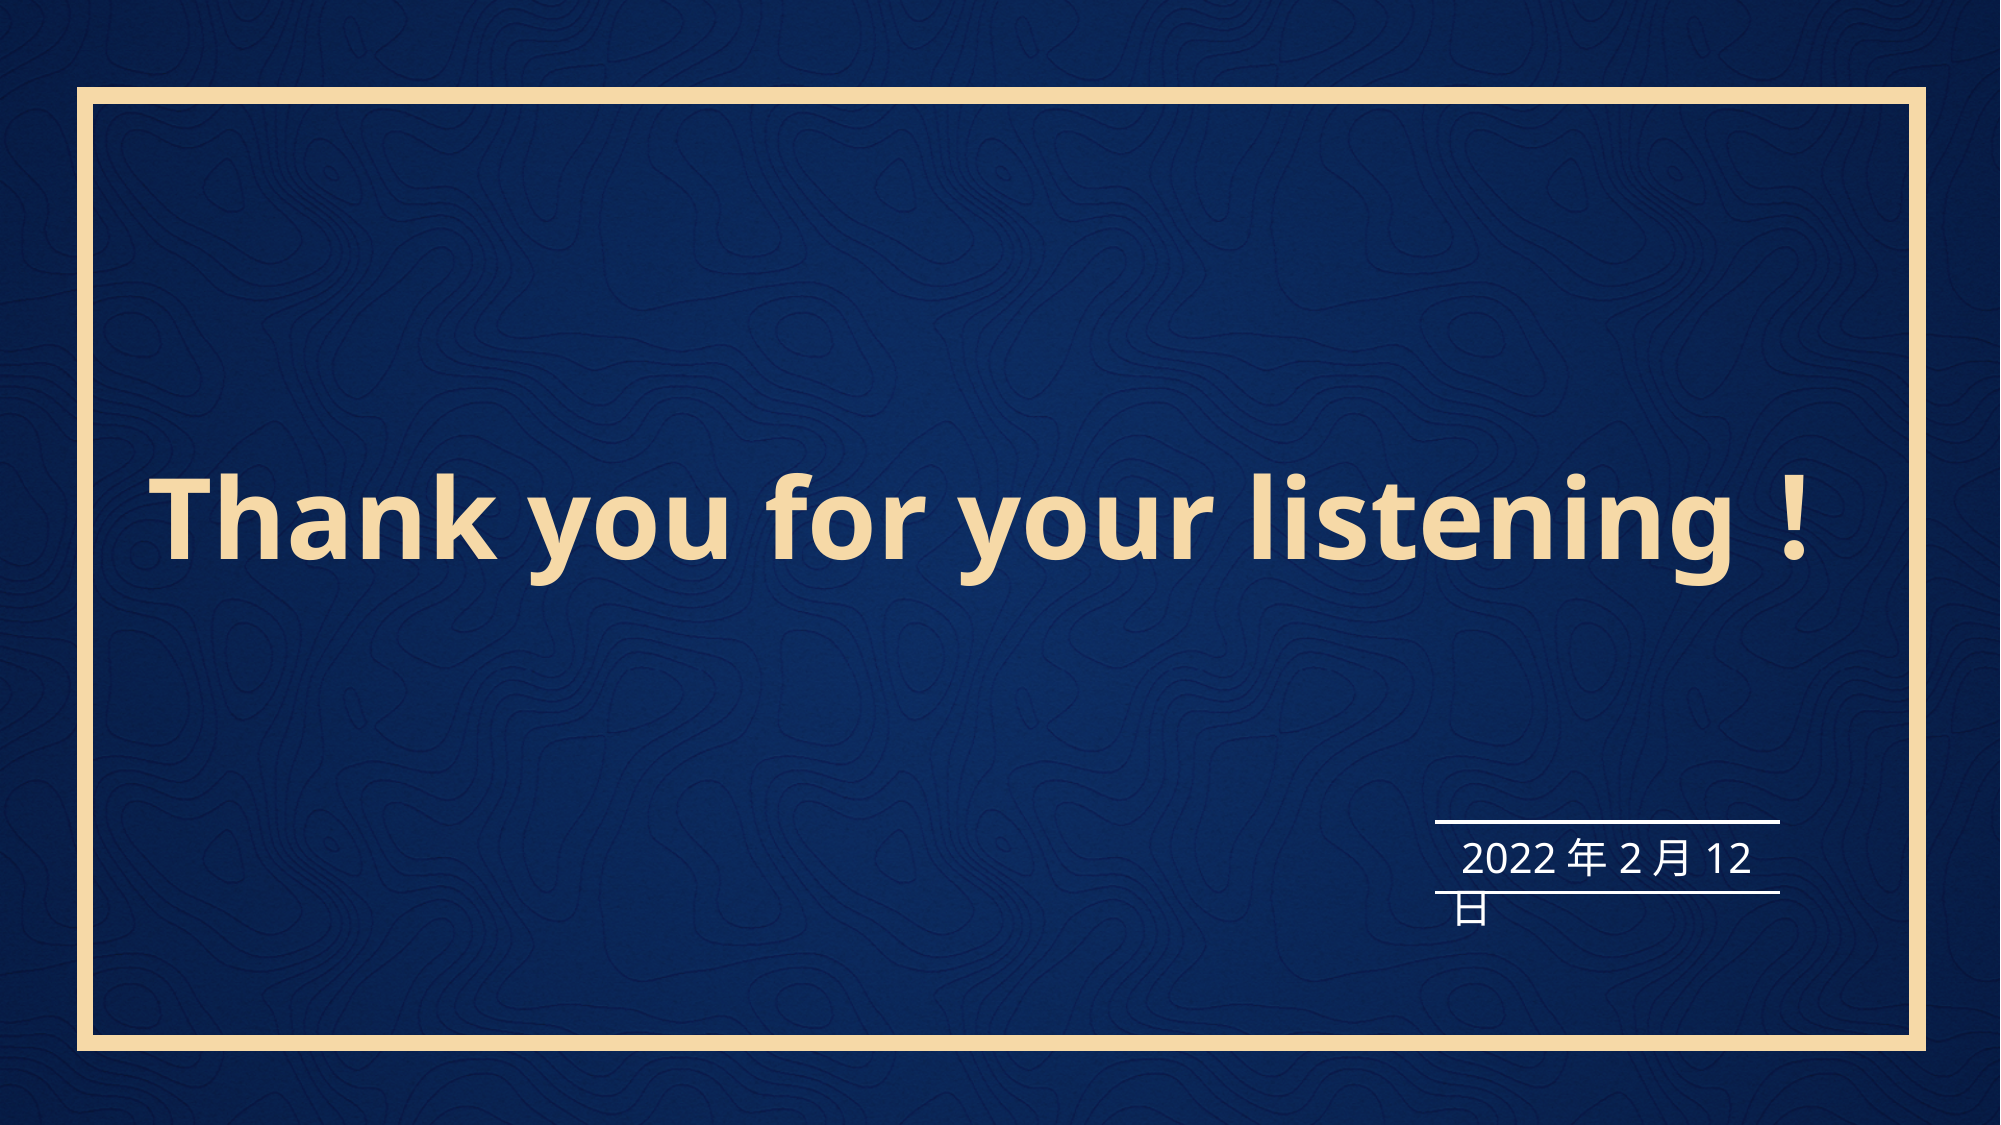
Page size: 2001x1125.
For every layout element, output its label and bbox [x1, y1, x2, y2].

picture [0, 0, 2000, 1125]
text_box [1435, 822, 1780, 893]
